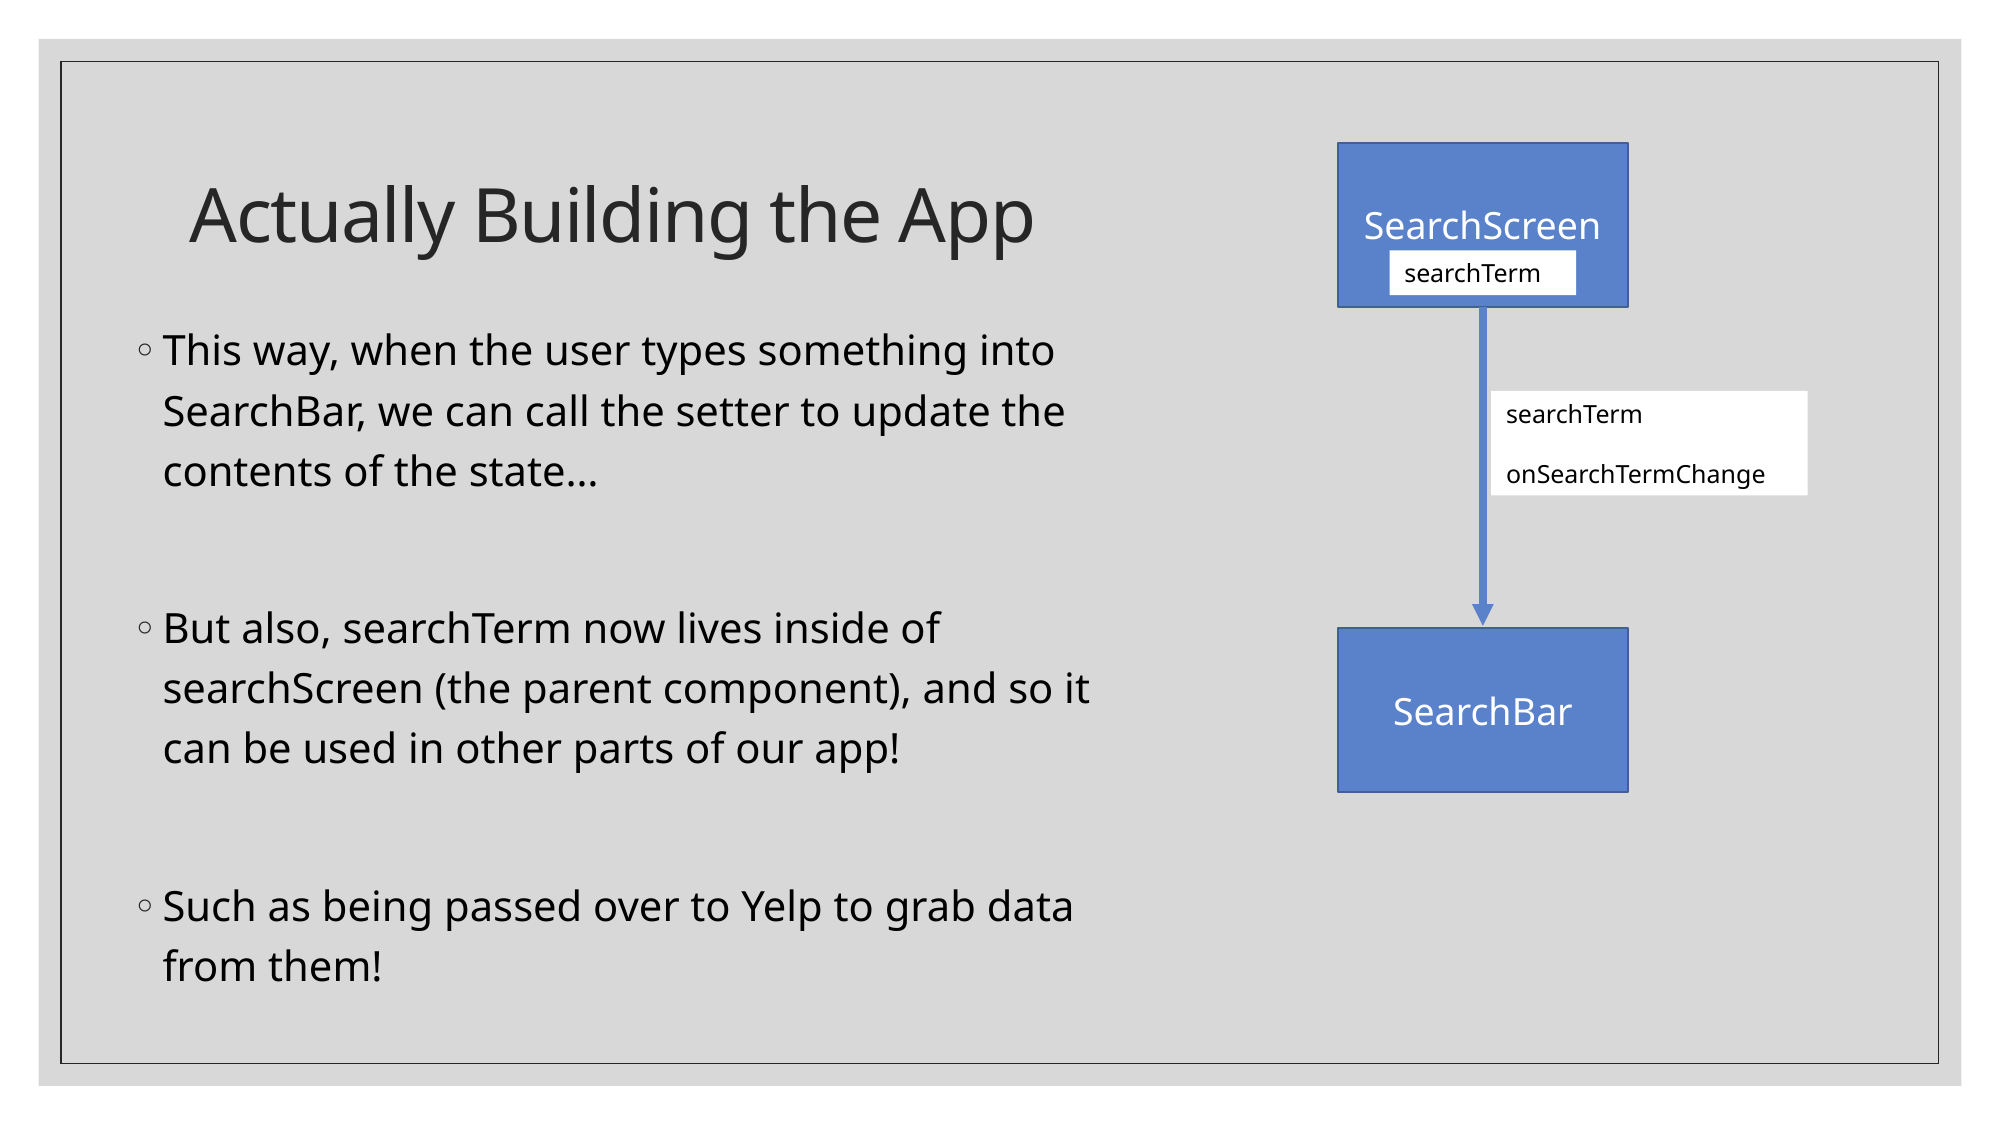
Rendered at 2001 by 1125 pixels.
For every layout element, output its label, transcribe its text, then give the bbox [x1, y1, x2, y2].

text_box SearchScreen [1337, 142, 1629, 308]
text_box searchTerm [1389, 250, 1577, 296]
text_box SearchBar [1337, 627, 1629, 793]
title Actually Building the App [174, 105, 1825, 331]
list This way, when the user types something into SearchBar, we can call the setter to update the contents of the state… But also, searchTerm now lives inside of searchScreen (the parent component), and so it can be used in other parts of our app! Such as being passed over to Yelp to grab data from them! [117, 306, 1112, 1125]
text_box searchTerm onSearchTermChange [1491, 390, 1808, 496]
